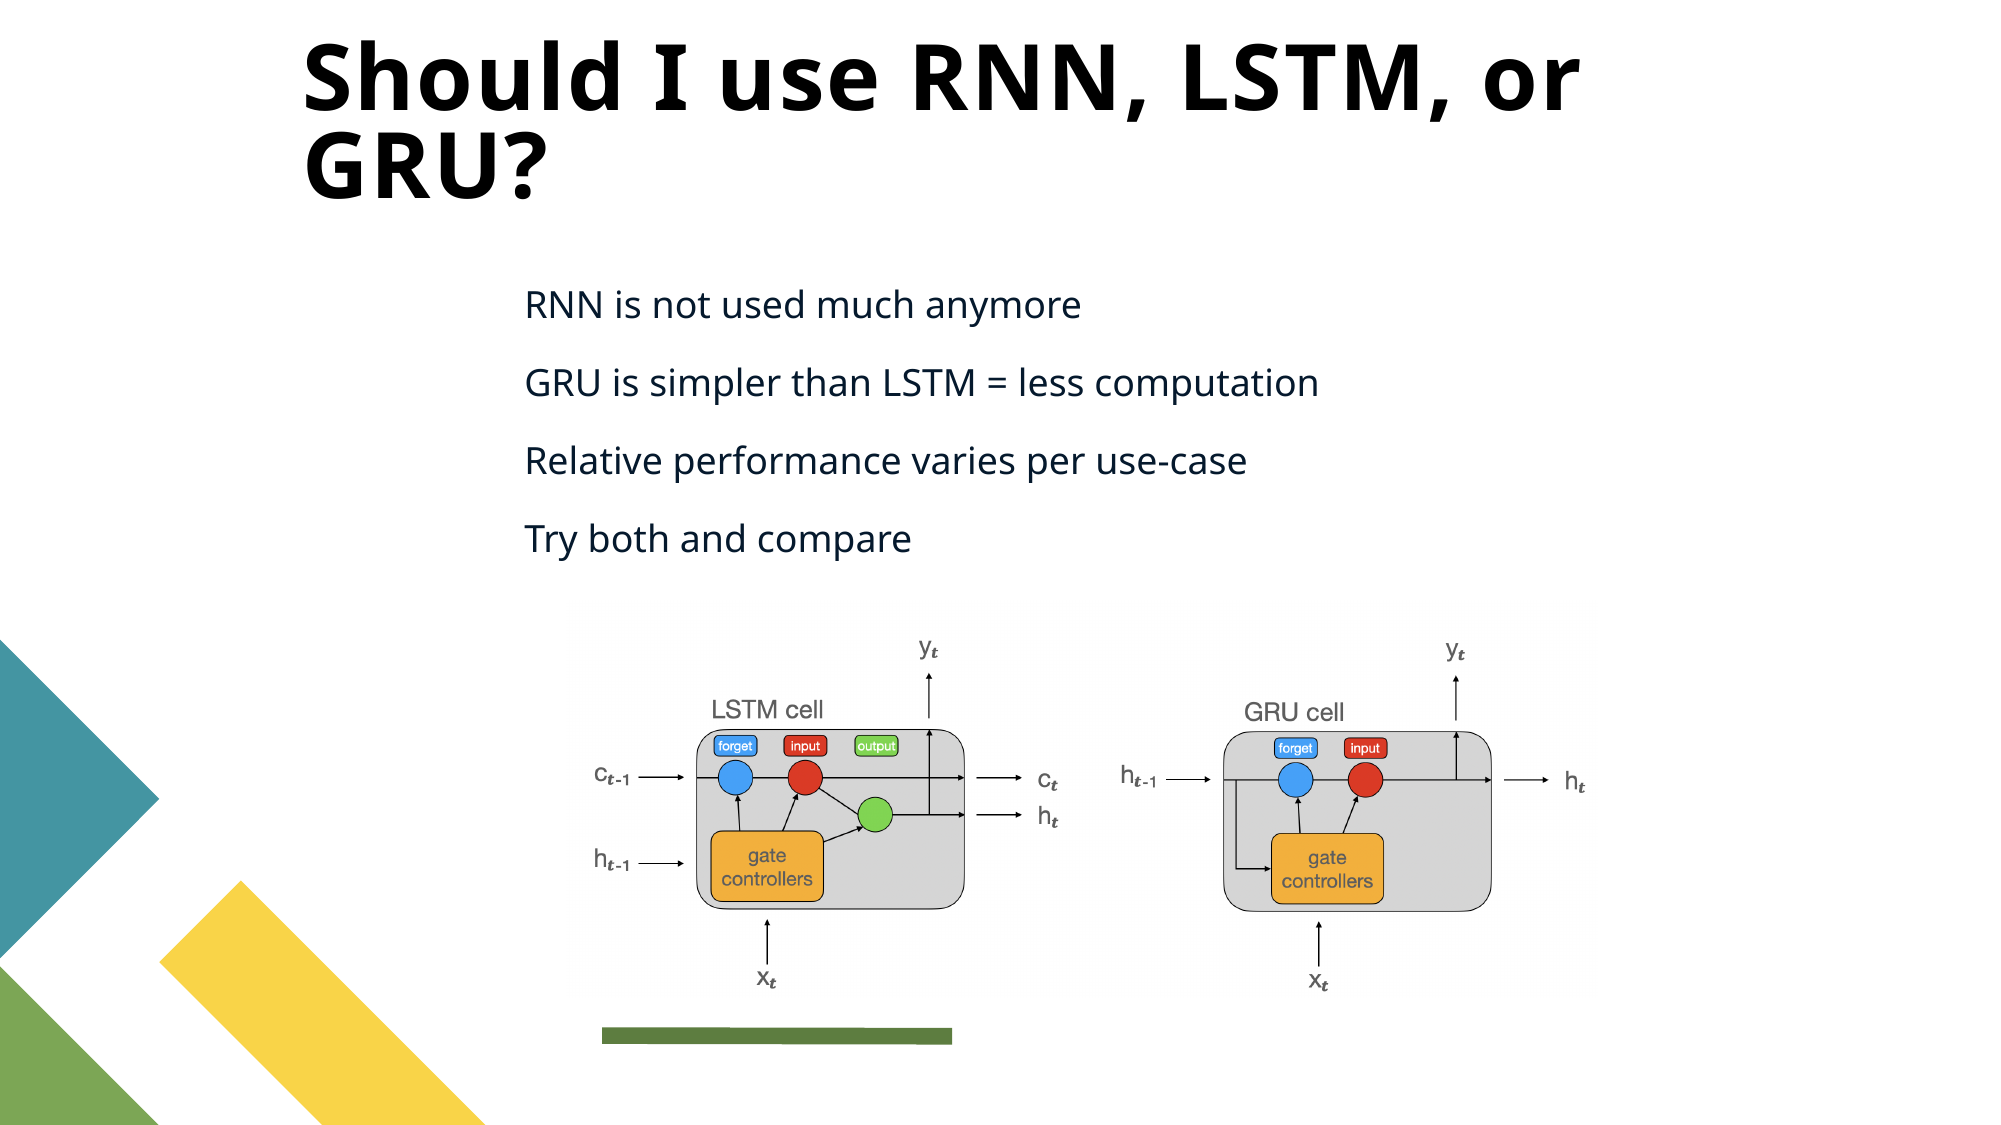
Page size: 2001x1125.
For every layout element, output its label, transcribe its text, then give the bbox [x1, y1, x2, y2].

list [566, 600, 1599, 998]
title Should I use RNN, LSTM, or GRU? [302, 108, 1715, 216]
list RNN is not used much anymore GRU is simpler than LSTM = less computation Relative performance varies per use-case Try both and compare [524, 241, 1539, 606]
